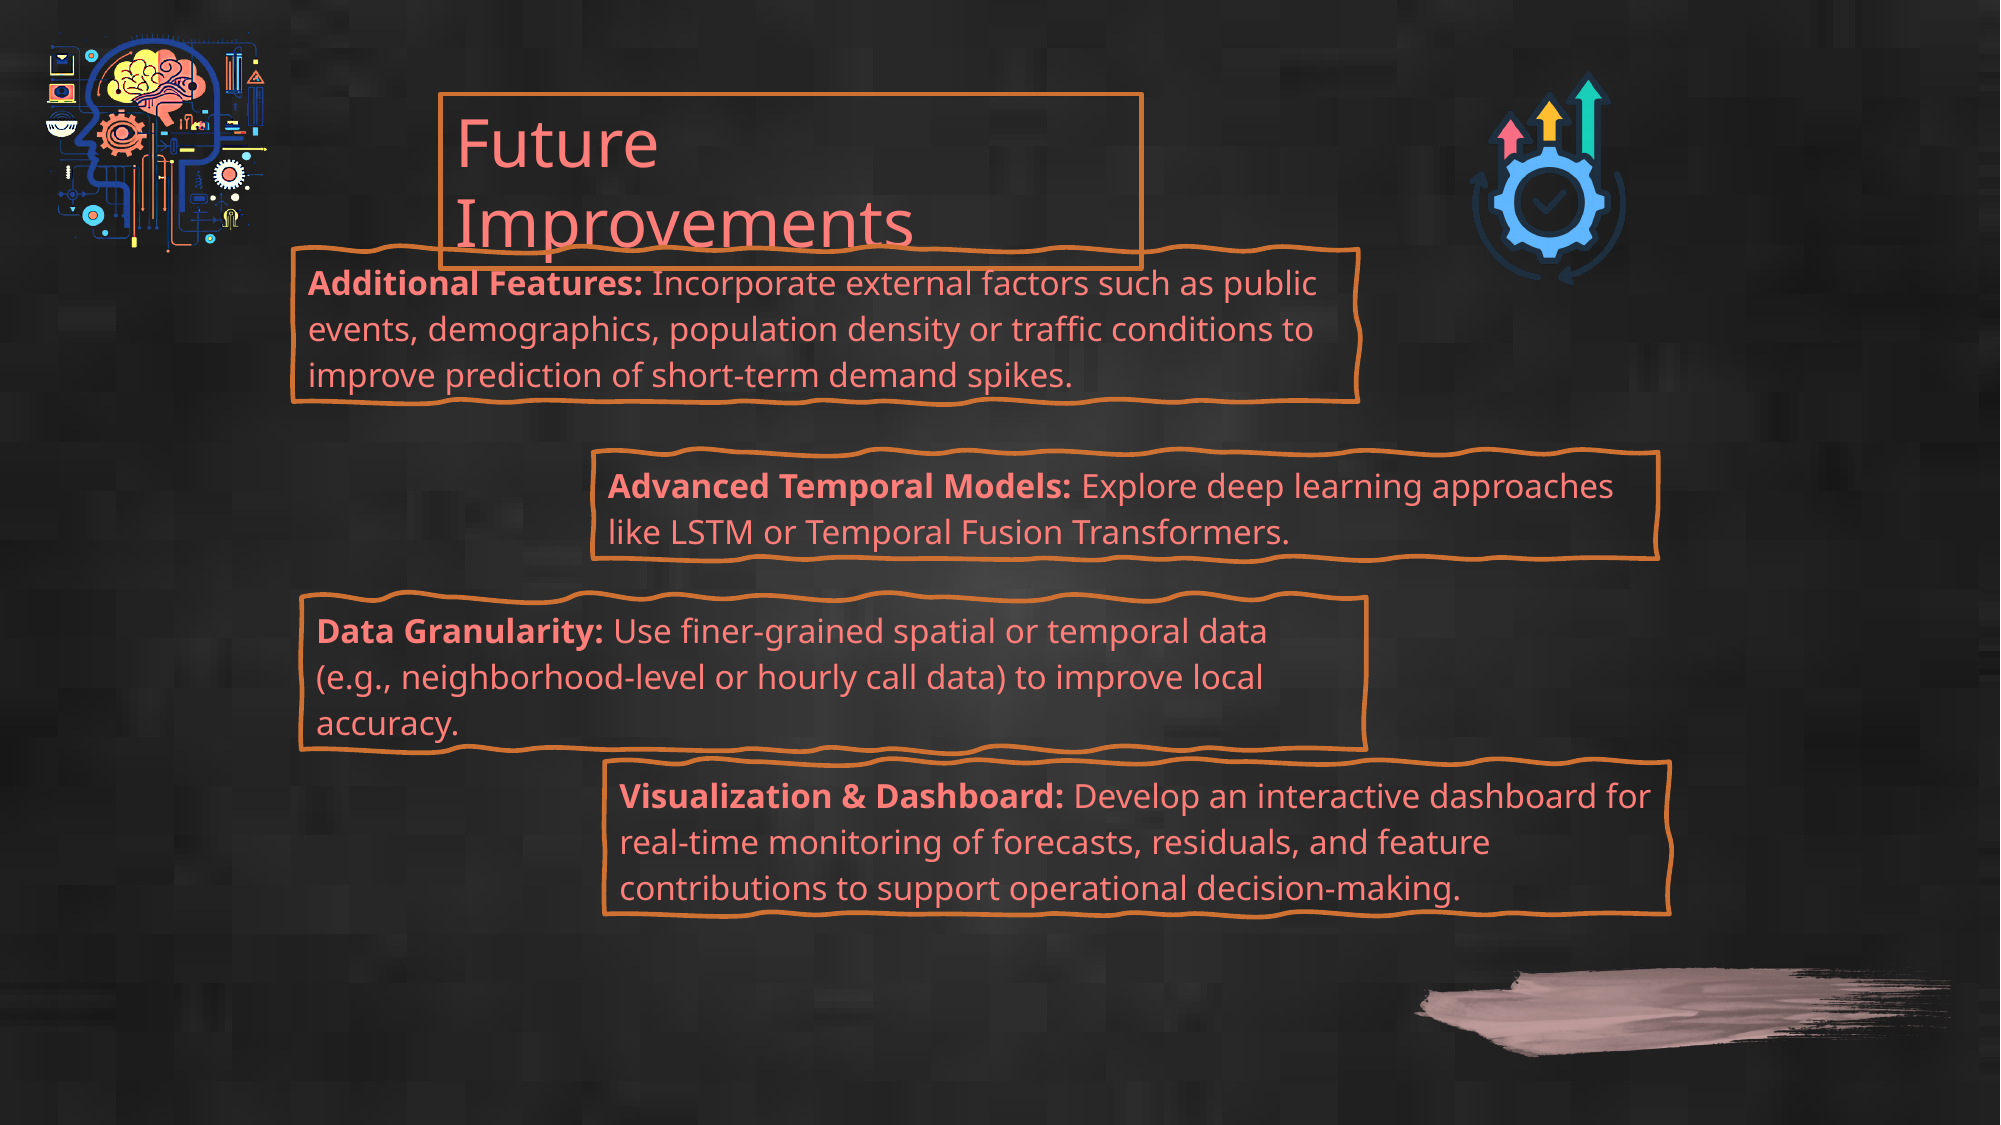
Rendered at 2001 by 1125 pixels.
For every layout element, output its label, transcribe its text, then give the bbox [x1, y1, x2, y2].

text_box Visualization & Dashboard: Develop an interactive dashboard for real-time monitoring of forecasts, residuals, and feature contributions to support operational decision-making. [603, 758, 1672, 918]
picture [0, 0, 2000, 1125]
text_box Additional Features: Incorporate external factors such as public events, demographics, population density or traffic conditions to improve prediction of short-term demand spikes. [292, 245, 1361, 405]
text_box Future Improvements [440, 93, 1142, 253]
text_box Advanced Temporal Models: Explore deep learning approaches like LSTM or Temporal Fusion Transformers. [592, 448, 1659, 562]
text_box Data Granularity: Use finer-grained spatial or temporal data (e.g., neighborhood-level or hourly call data) to improve local accuracy. [300, 592, 1367, 754]
